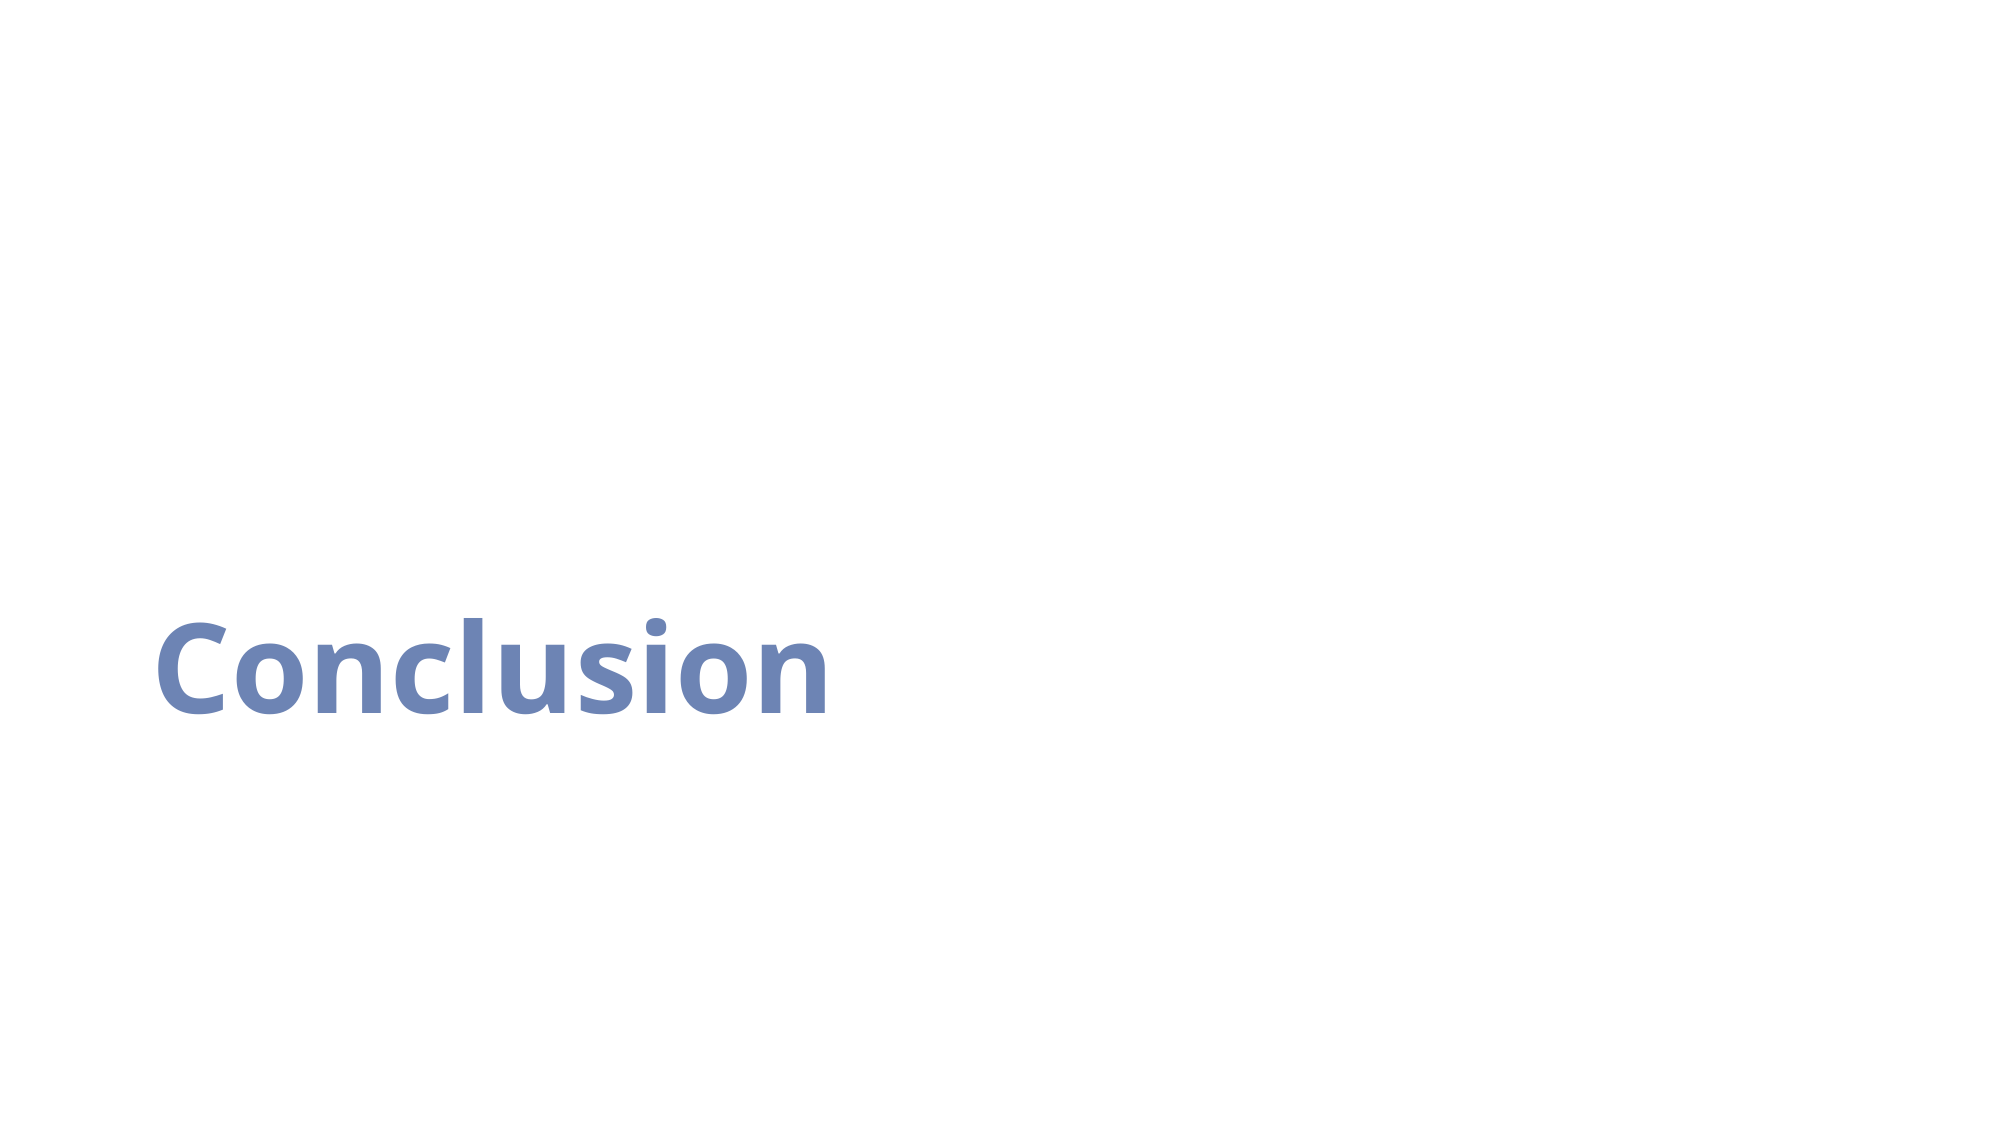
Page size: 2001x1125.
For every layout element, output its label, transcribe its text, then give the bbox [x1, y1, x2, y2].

title Conclusion [136, 280, 1862, 749]
